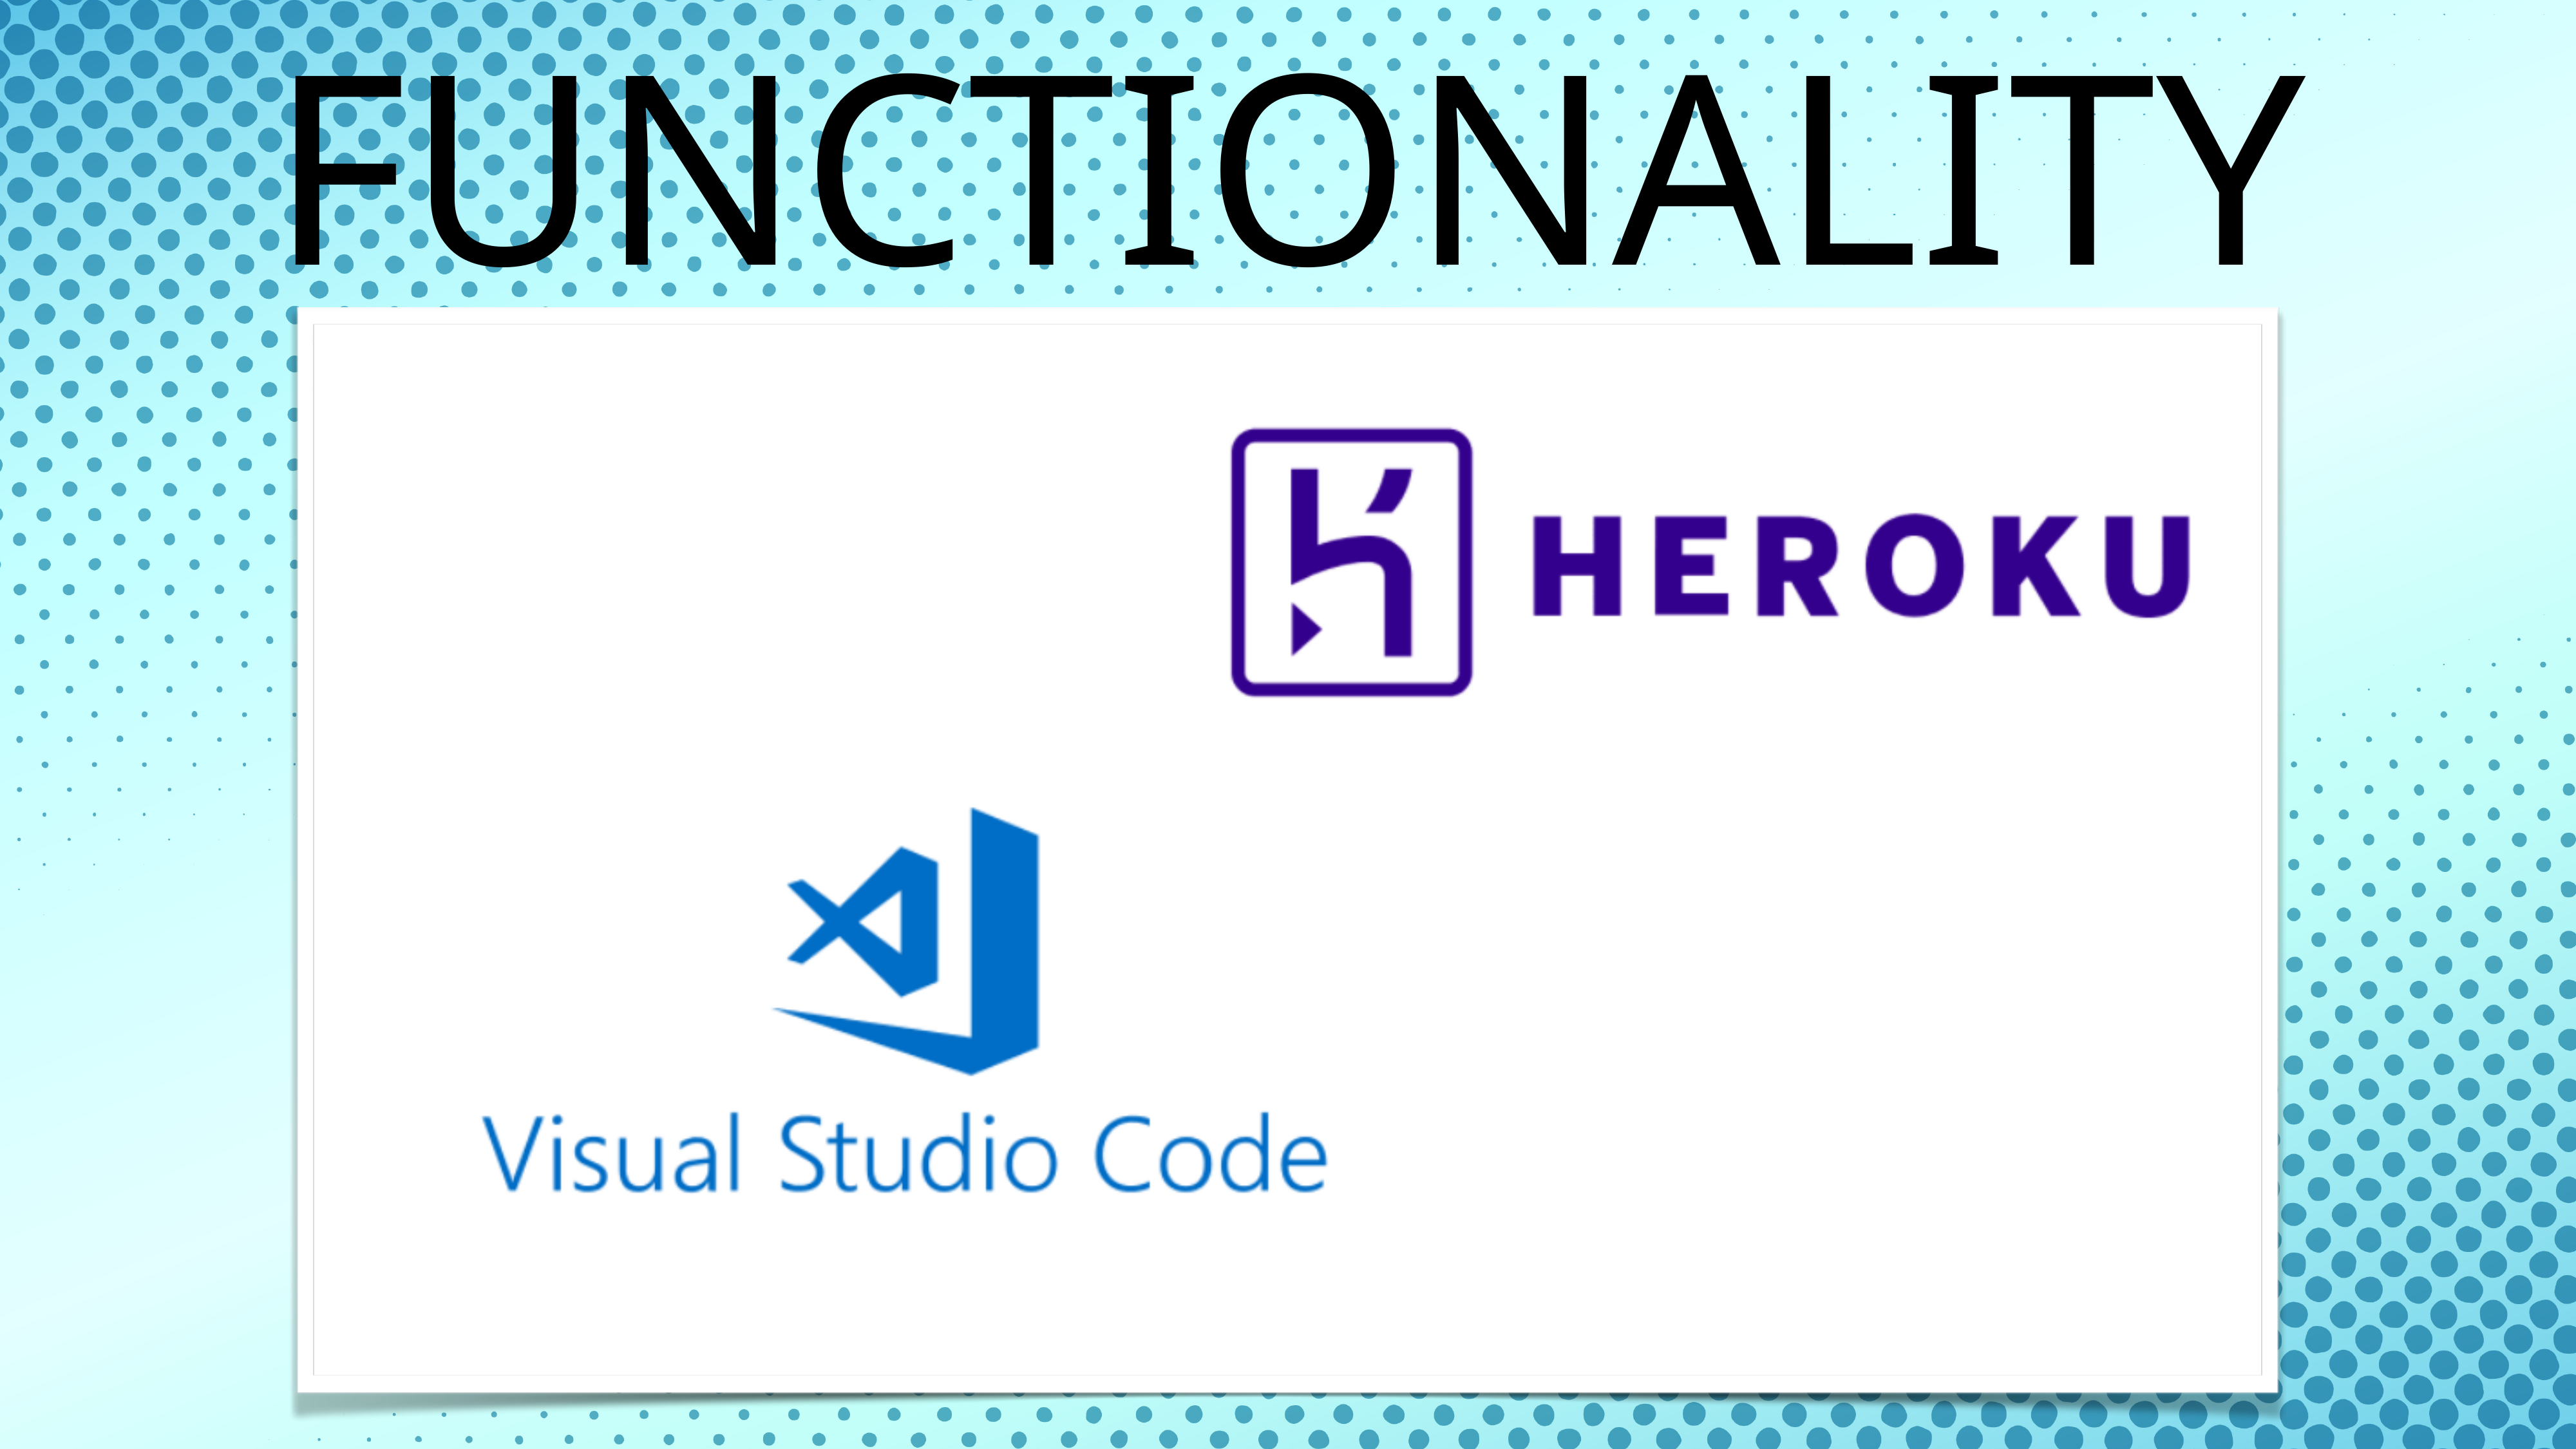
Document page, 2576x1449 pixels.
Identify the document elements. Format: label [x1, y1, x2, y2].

text_box [290, 307, 2286, 1426]
picture [0, 0, 2576, 1449]
